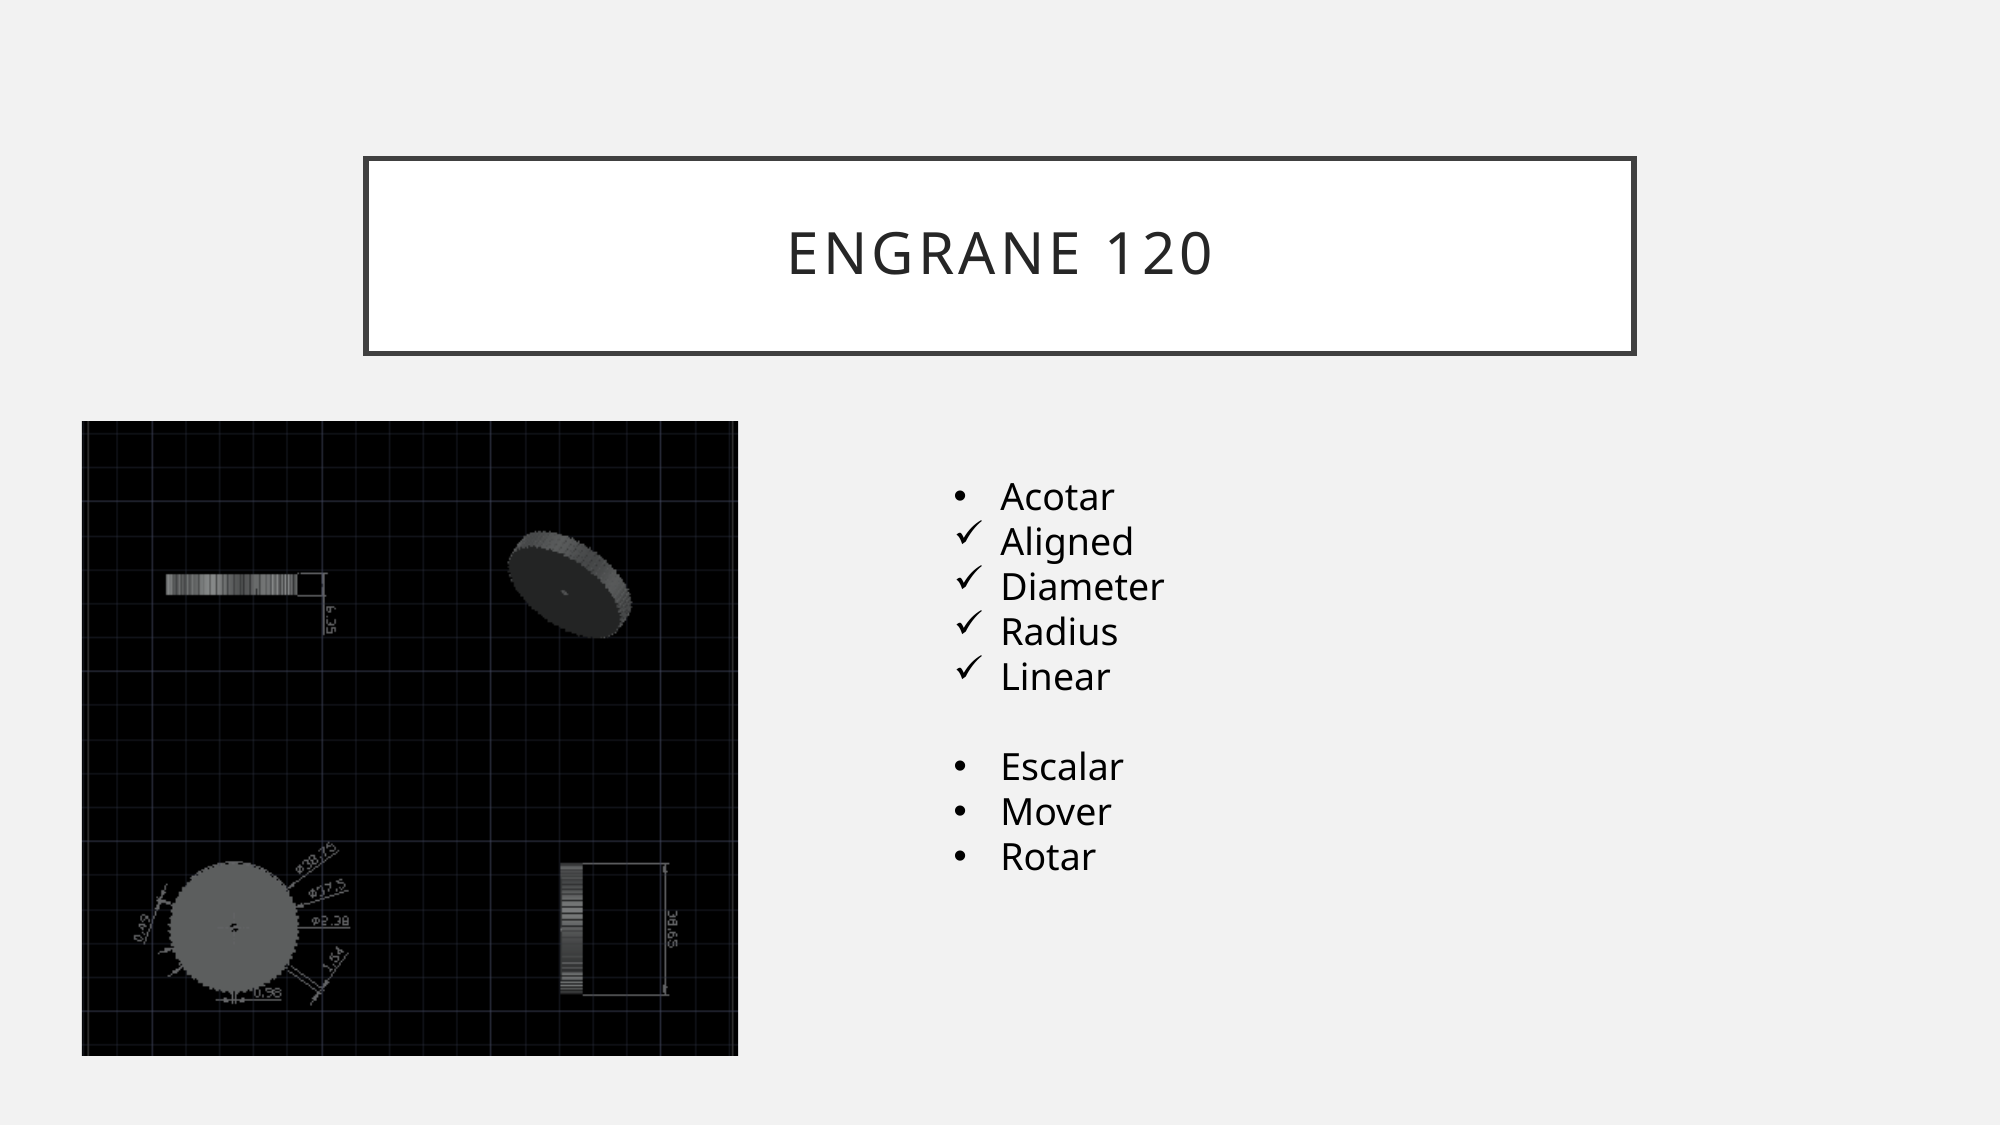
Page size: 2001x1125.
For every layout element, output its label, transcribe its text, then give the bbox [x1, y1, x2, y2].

title Engrane 120 [363, 156, 1637, 356]
text_box Acotar Aligned Diameter Radius Linear Escalar Mover Rotar [938, 465, 1666, 931]
picture [81, 420, 739, 1056]
